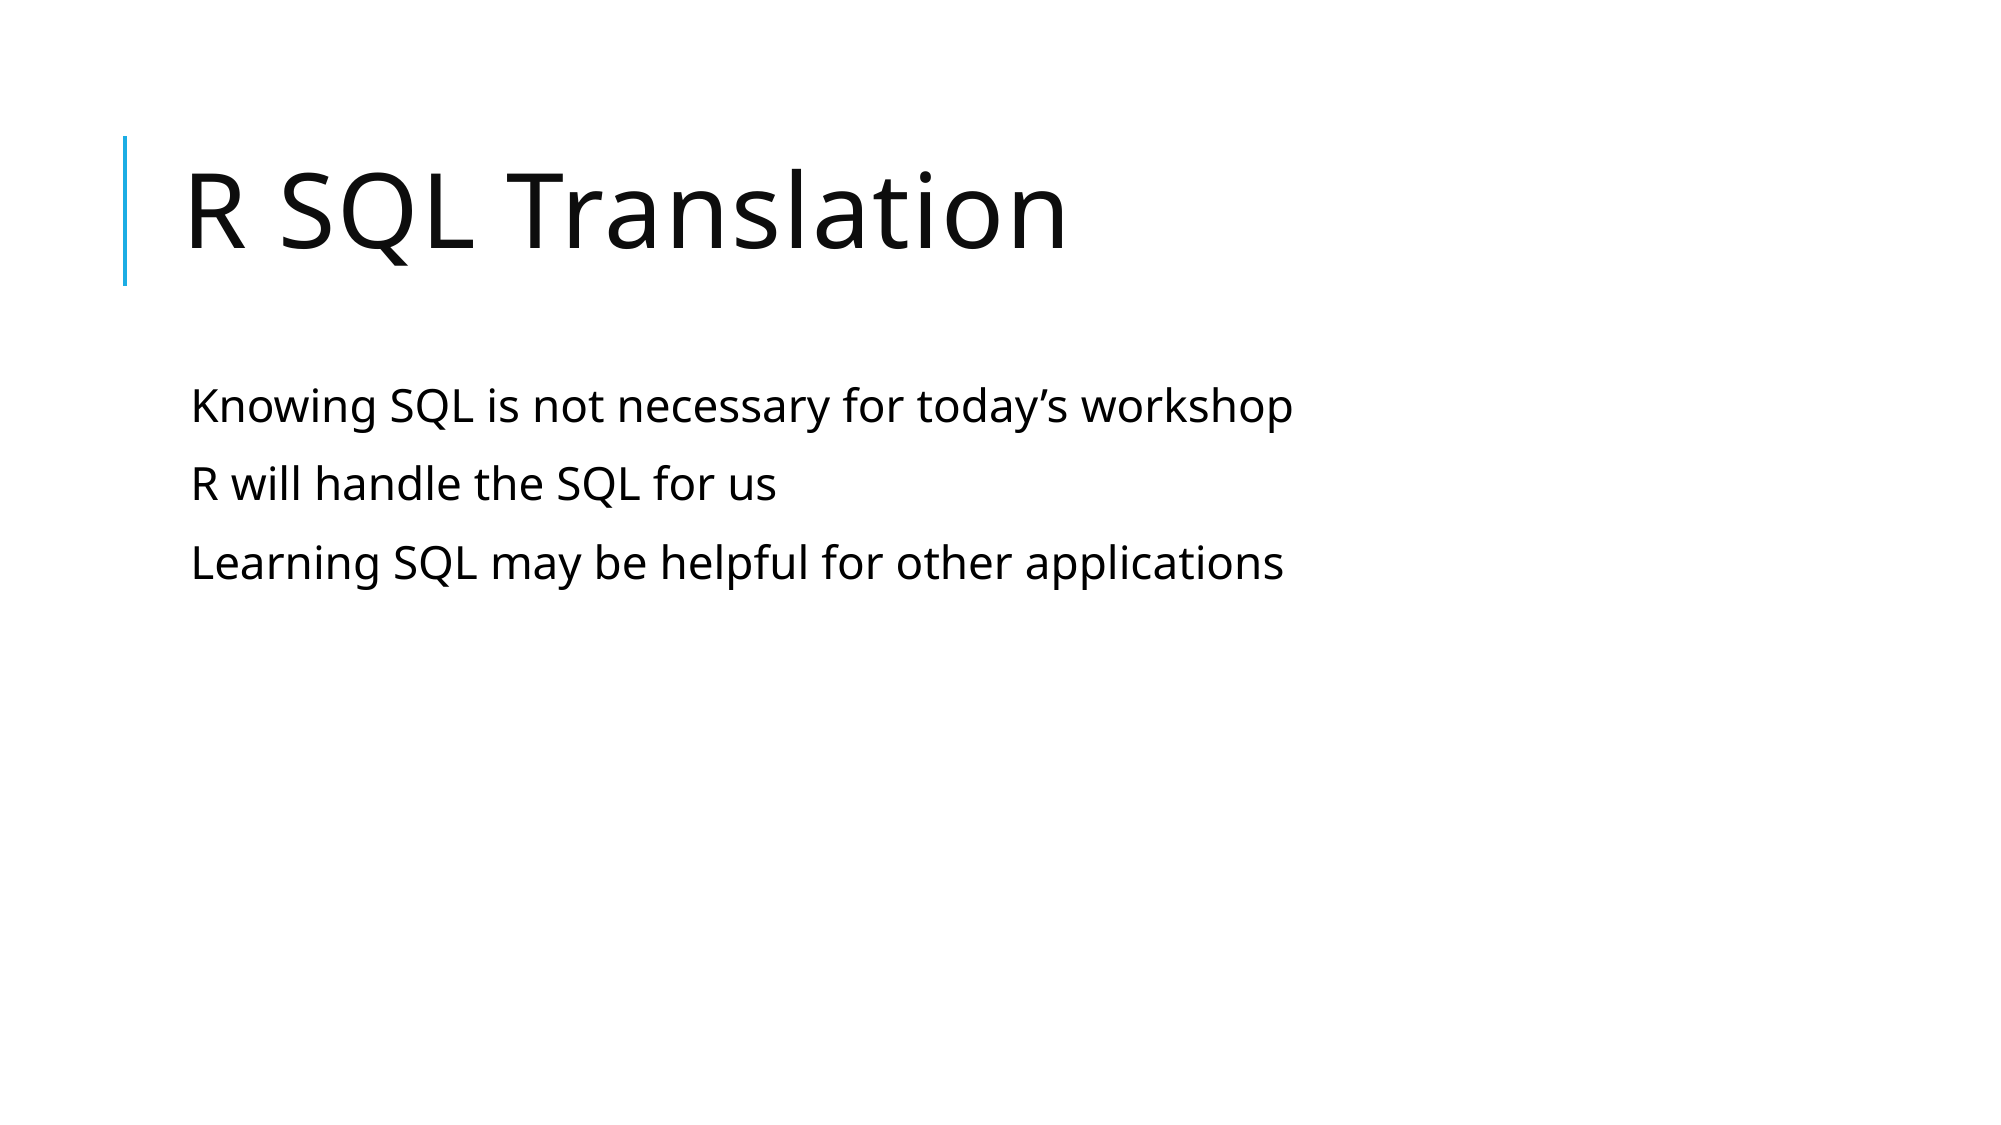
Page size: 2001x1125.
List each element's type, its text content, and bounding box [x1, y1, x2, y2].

list Knowing SQL is not necessary for today’s workshop R will handle the SQL for us Learning SQL may be helpful for other applications [168, 375, 1763, 1035]
title R SQL Translation [168, 96, 1763, 342]
